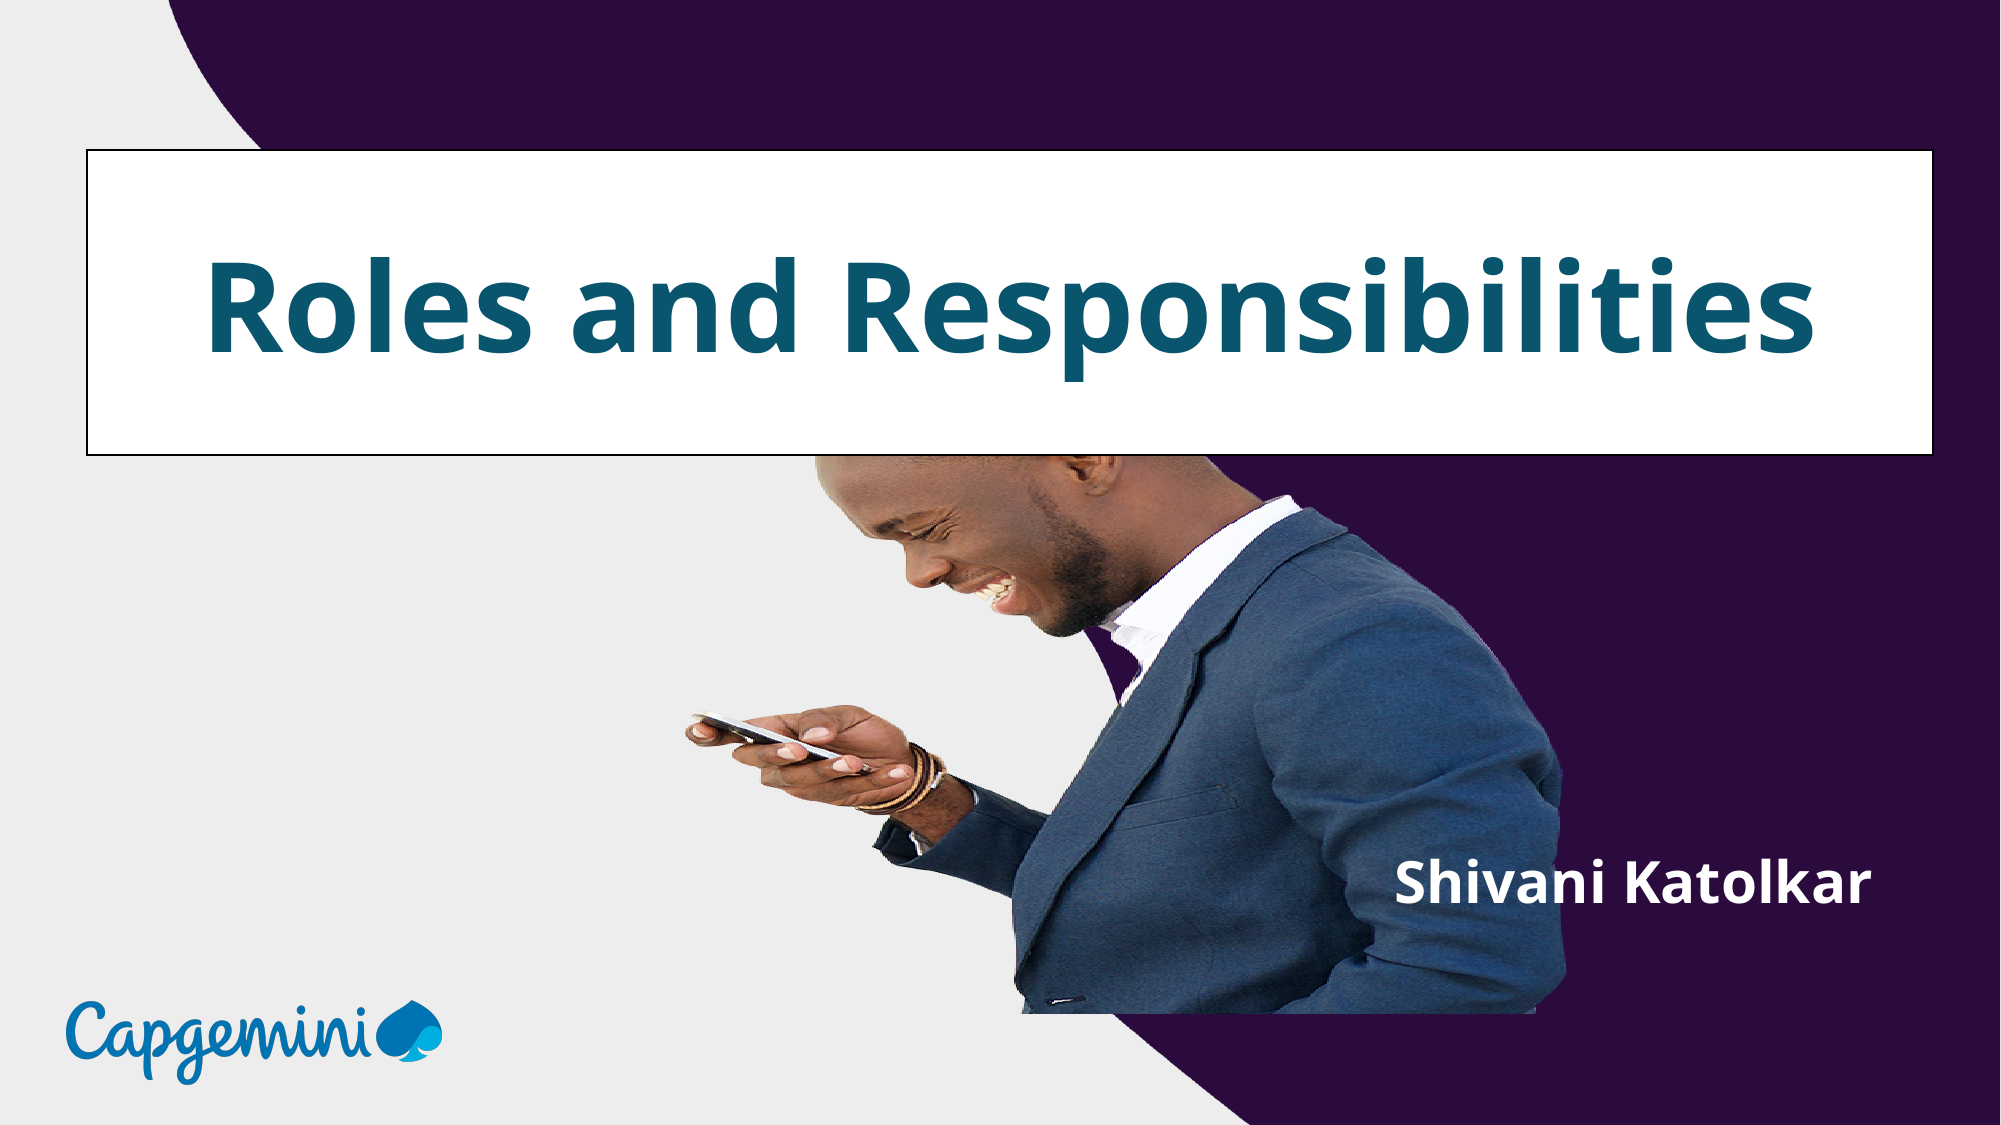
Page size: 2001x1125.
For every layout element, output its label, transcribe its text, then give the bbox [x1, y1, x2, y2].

text_box Shivani Katolkar [1725, 837, 1888, 923]
picture [184, 1061, 195, 1079]
text_box Roles and Responsibilities [86, 149, 1934, 456]
picture [216, 1027, 224, 1042]
picture [0, 0, 2001, 1125]
